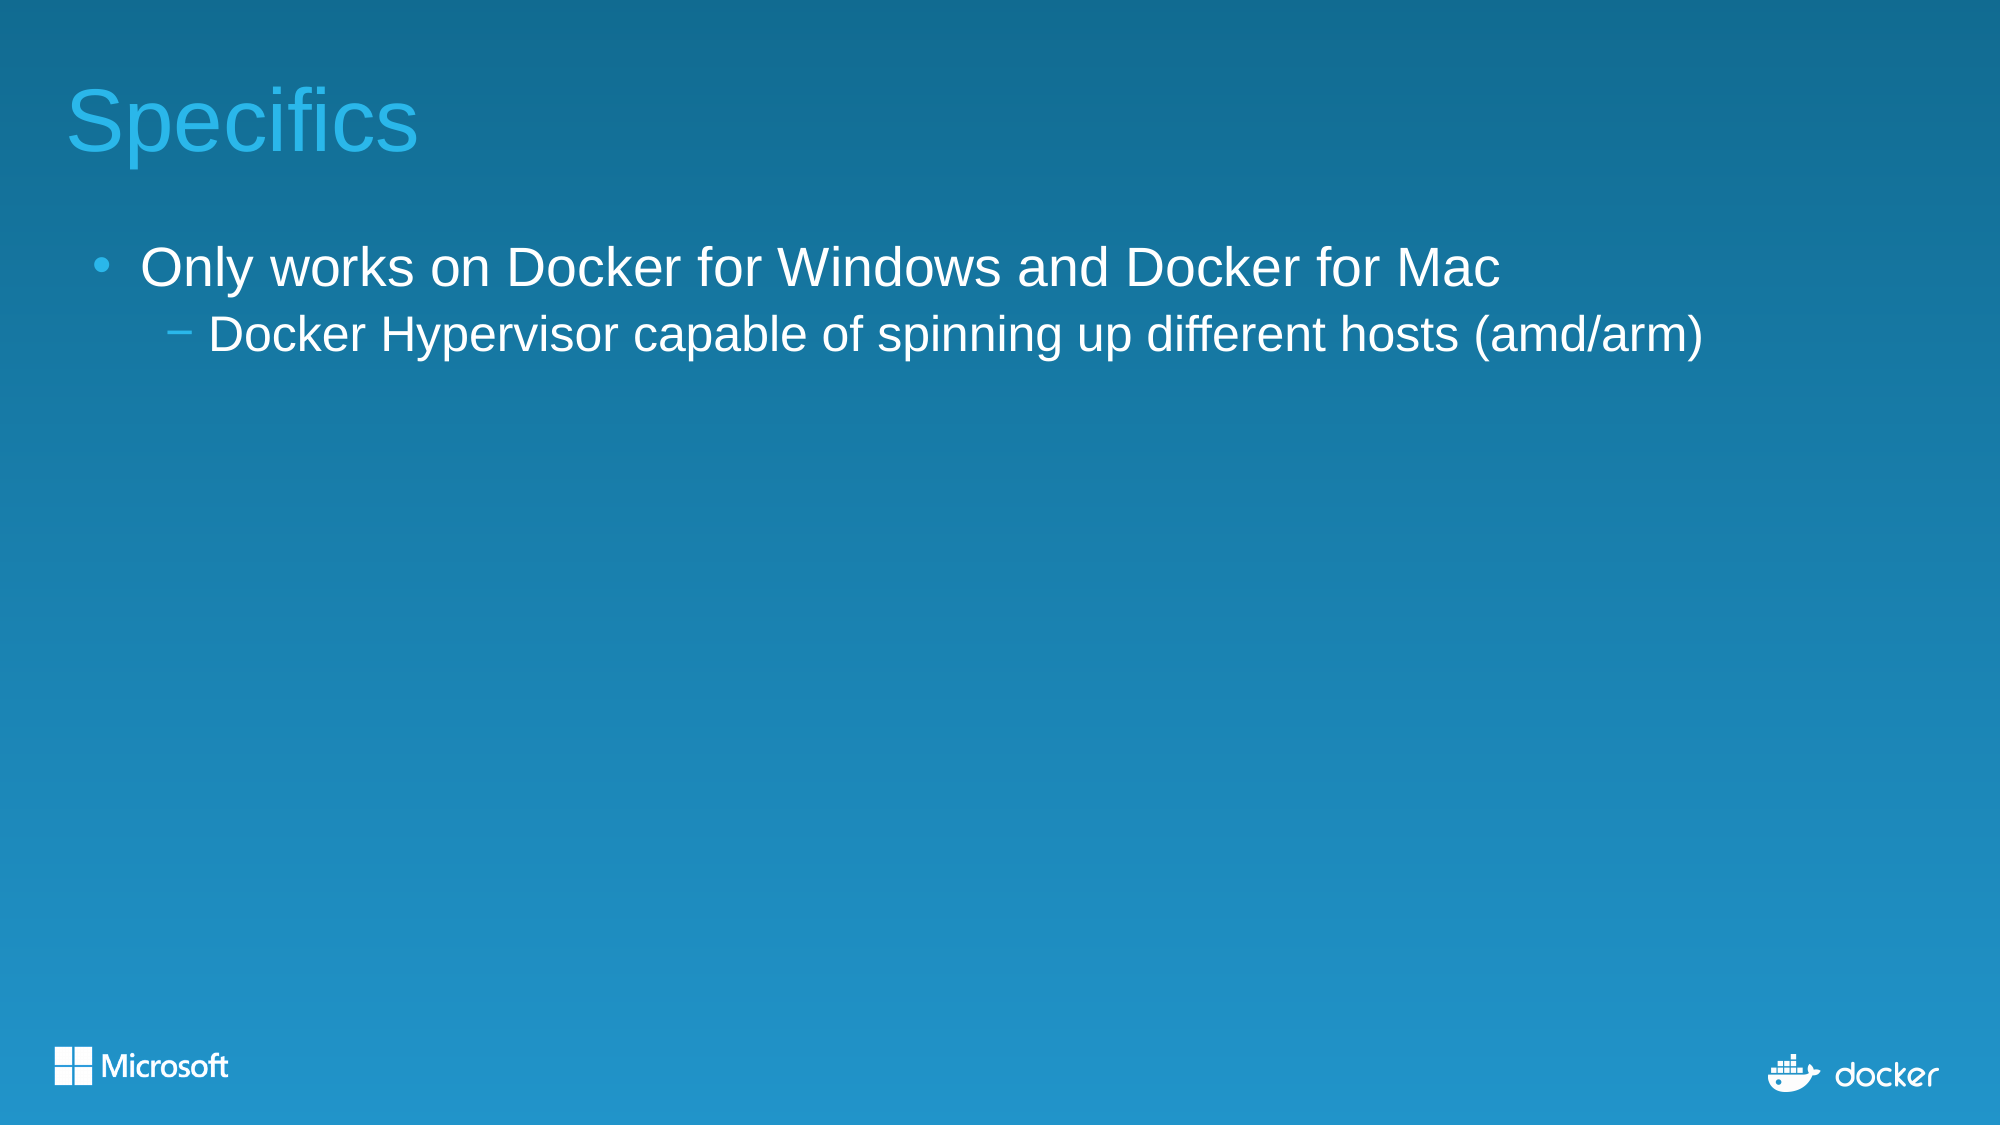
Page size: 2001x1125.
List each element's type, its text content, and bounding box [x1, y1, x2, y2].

list Only works on Docker for Windows and Docker for Mac Docker Hypervisor capable of spinning up different hosts (amd/arm) [50, 183, 1950, 1014]
picture [50, 1042, 232, 1096]
title Specifics [50, 59, 1950, 165]
picture [1768, 1054, 1939, 1092]
